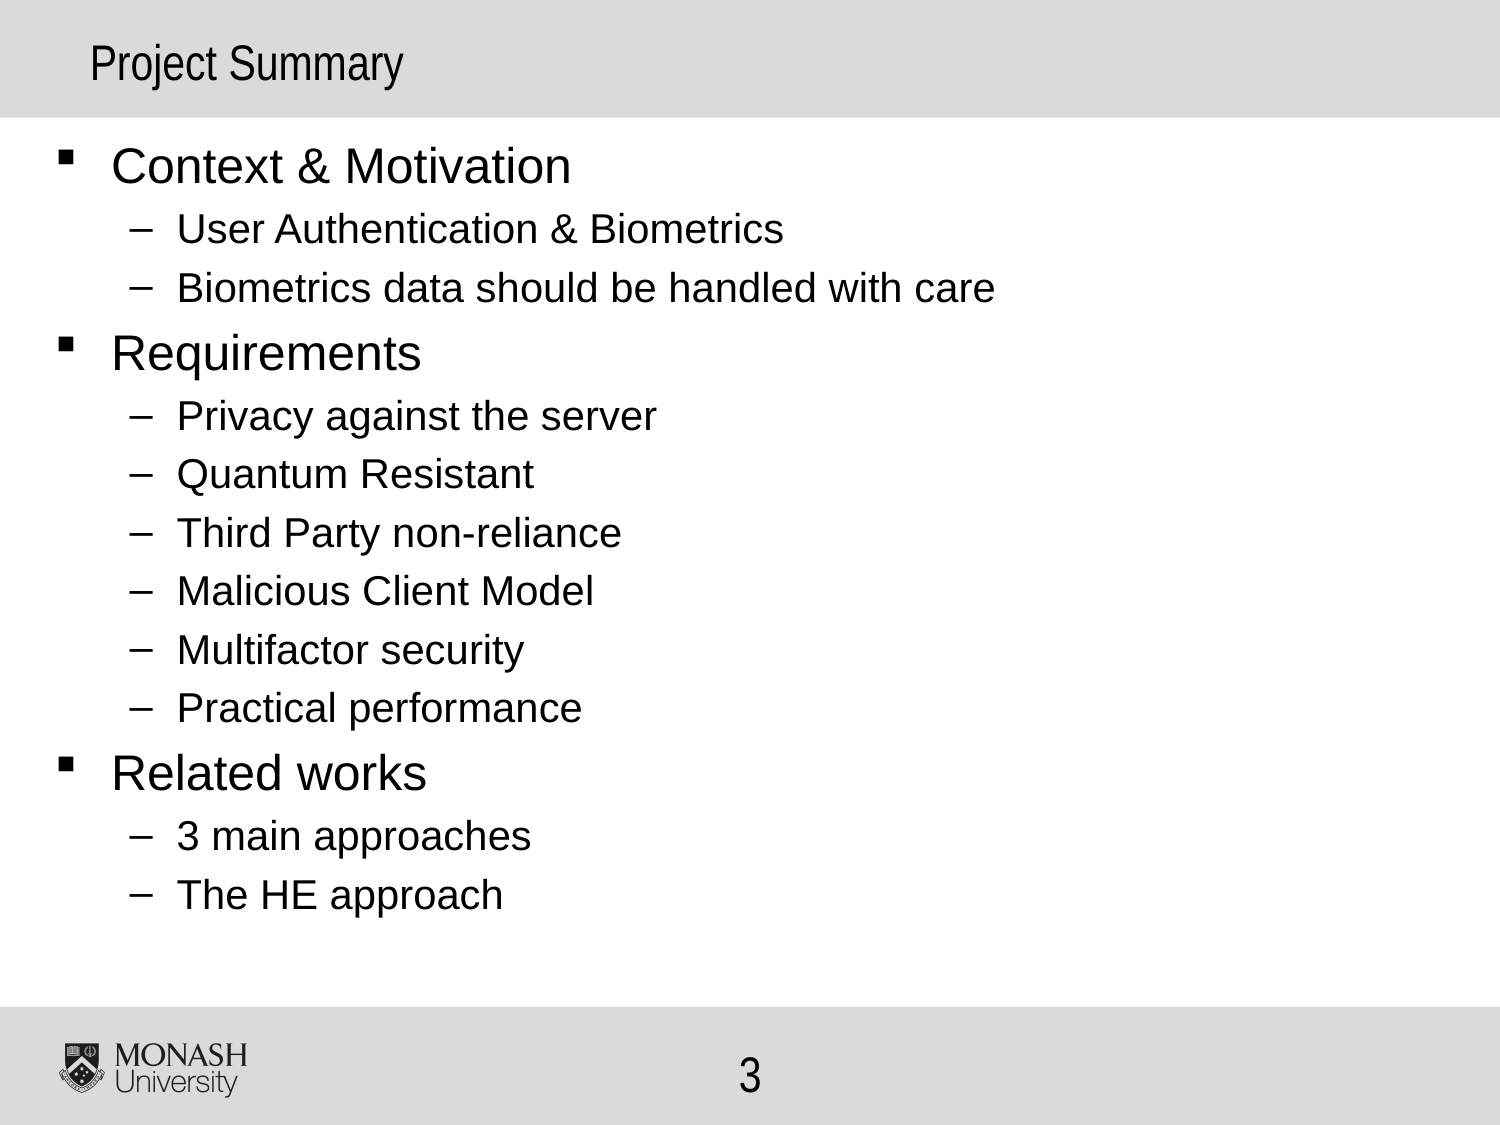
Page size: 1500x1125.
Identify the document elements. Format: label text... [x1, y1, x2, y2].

title Project Summary [75, 23, 1425, 108]
picture [0, 0, 1500, 1125]
list Context & Motivation User Authentication & Biometrics Biometrics data should be handled with care Requirements Privacy against the server Quantum Resistant Third Party non-reliance Malicious Client Model Multifactor security Practical performance Related works 3 main approaches The HE approach [39, 126, 1405, 869]
